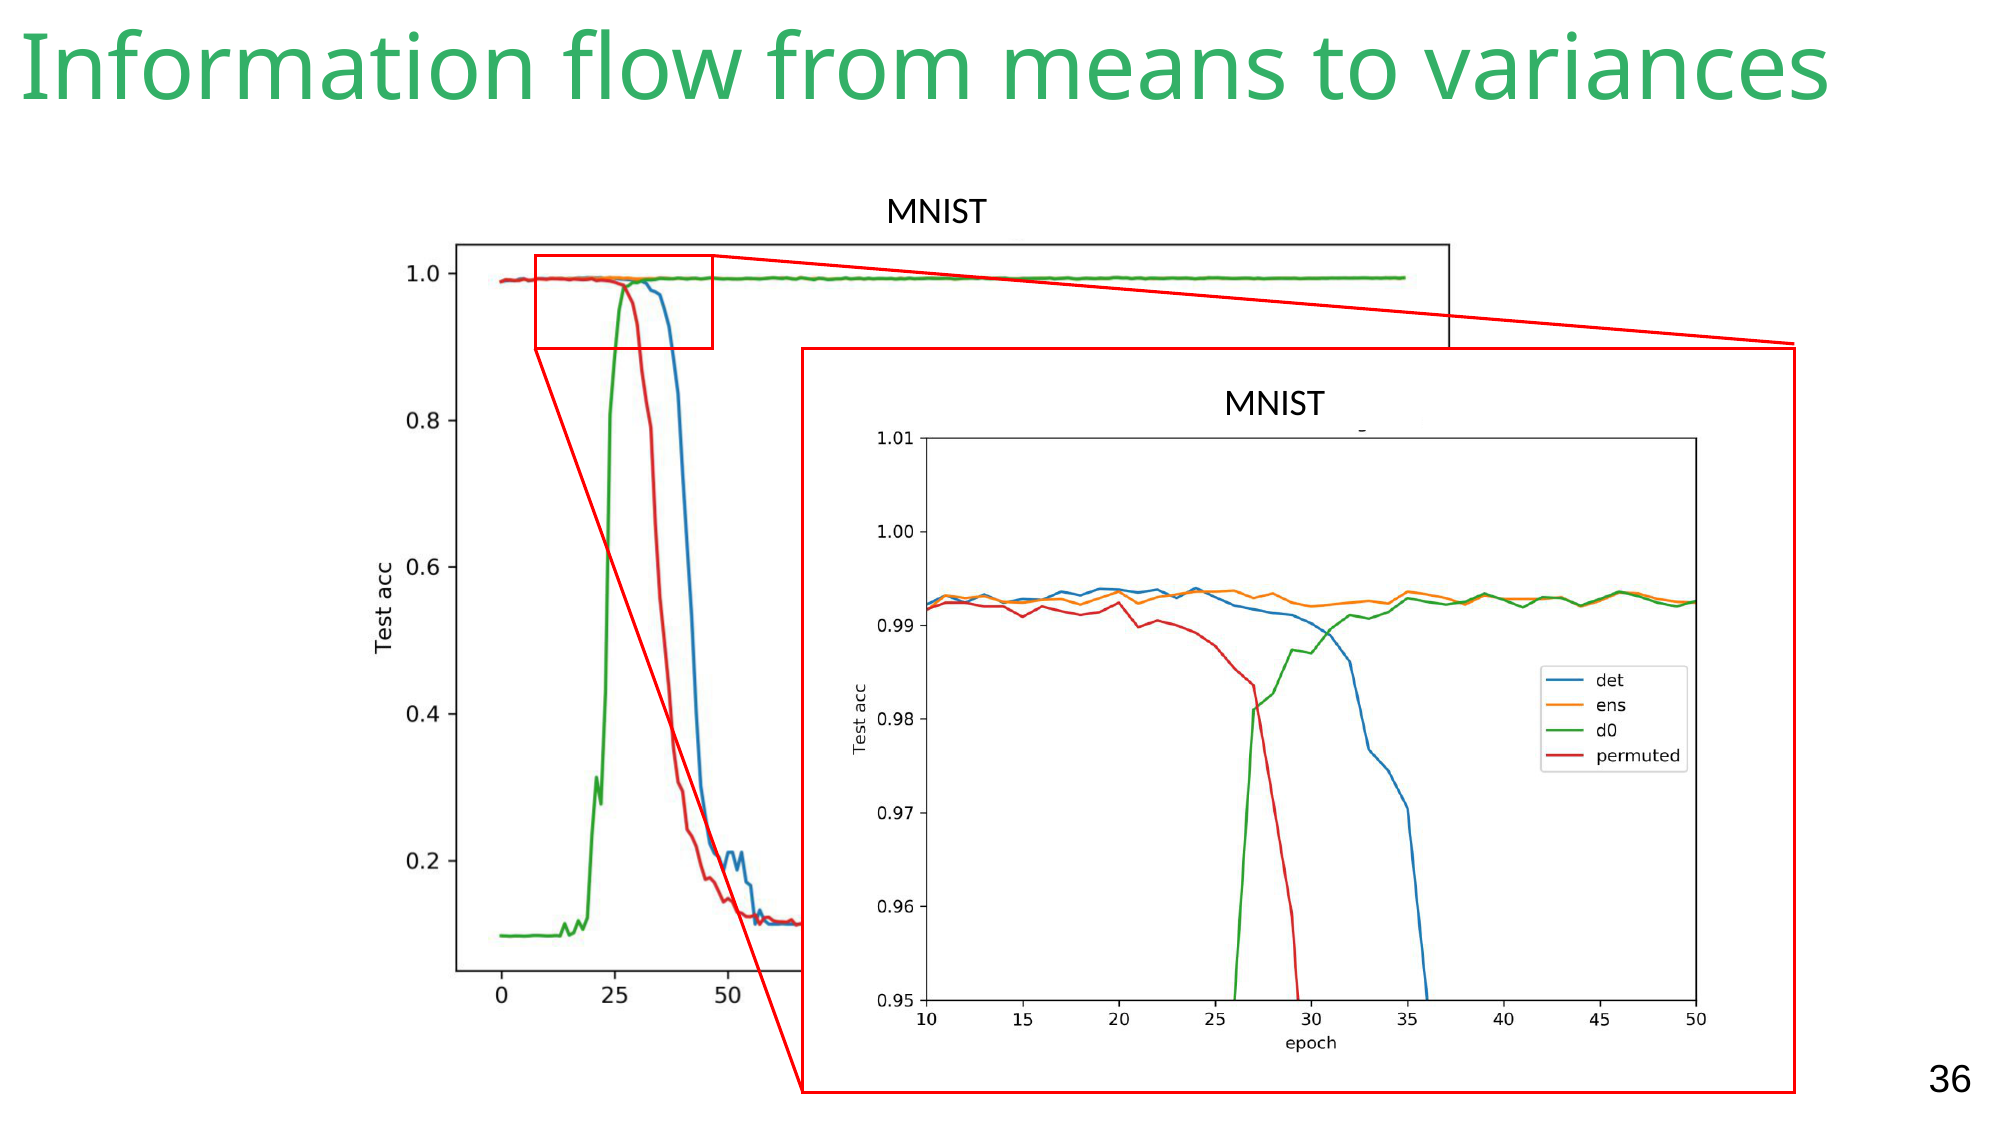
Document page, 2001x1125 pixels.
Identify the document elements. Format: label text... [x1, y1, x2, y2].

picture [296, 129, 1795, 1093]
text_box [535, 348, 803, 1093]
title Information flow from means to variances [0, 0, 1864, 126]
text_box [712, 255, 1795, 344]
slide_number 36 [1872, 1033, 1993, 1120]
